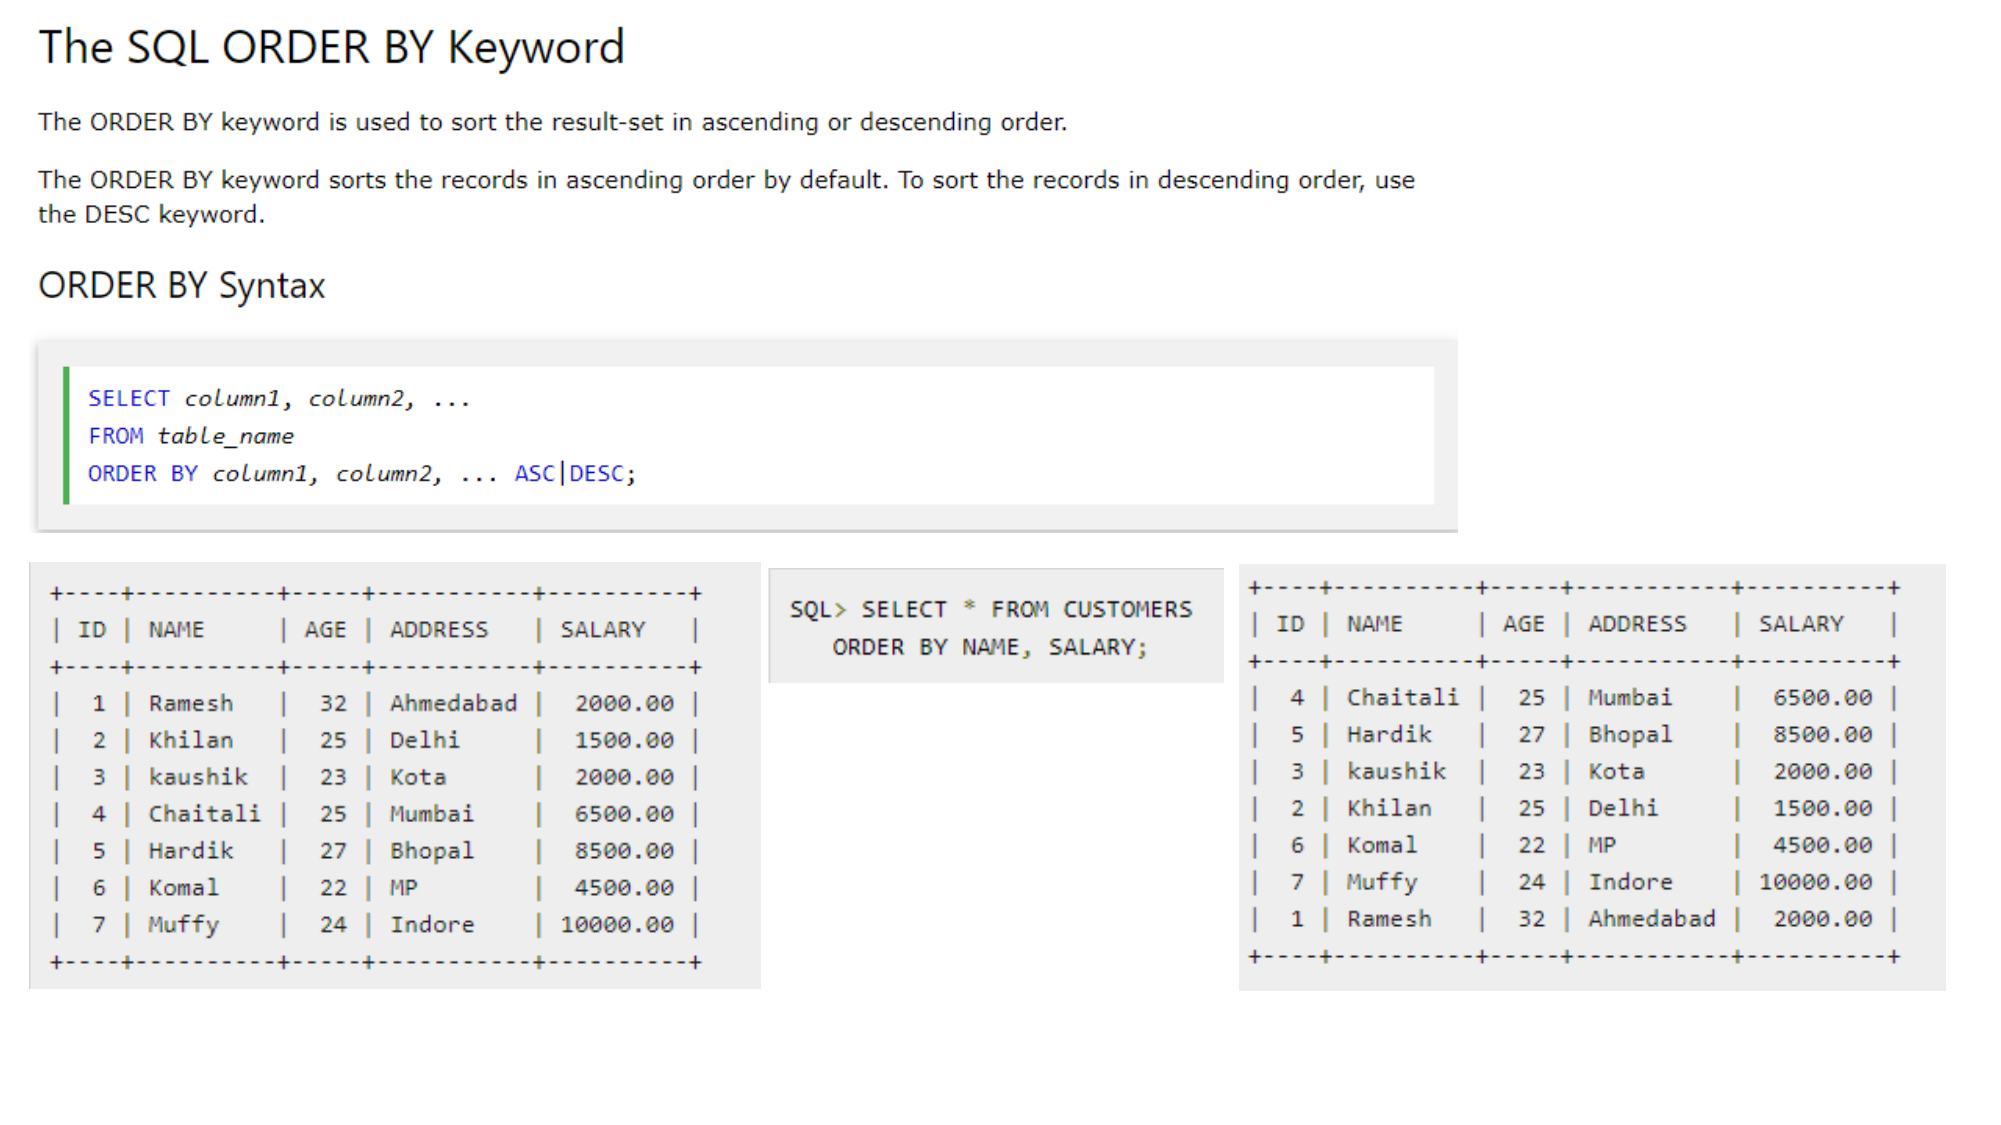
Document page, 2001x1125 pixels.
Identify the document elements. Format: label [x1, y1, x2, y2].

picture [29, 562, 761, 990]
picture [766, 568, 1224, 683]
picture [29, 0, 1458, 533]
picture [1239, 564, 1946, 991]
